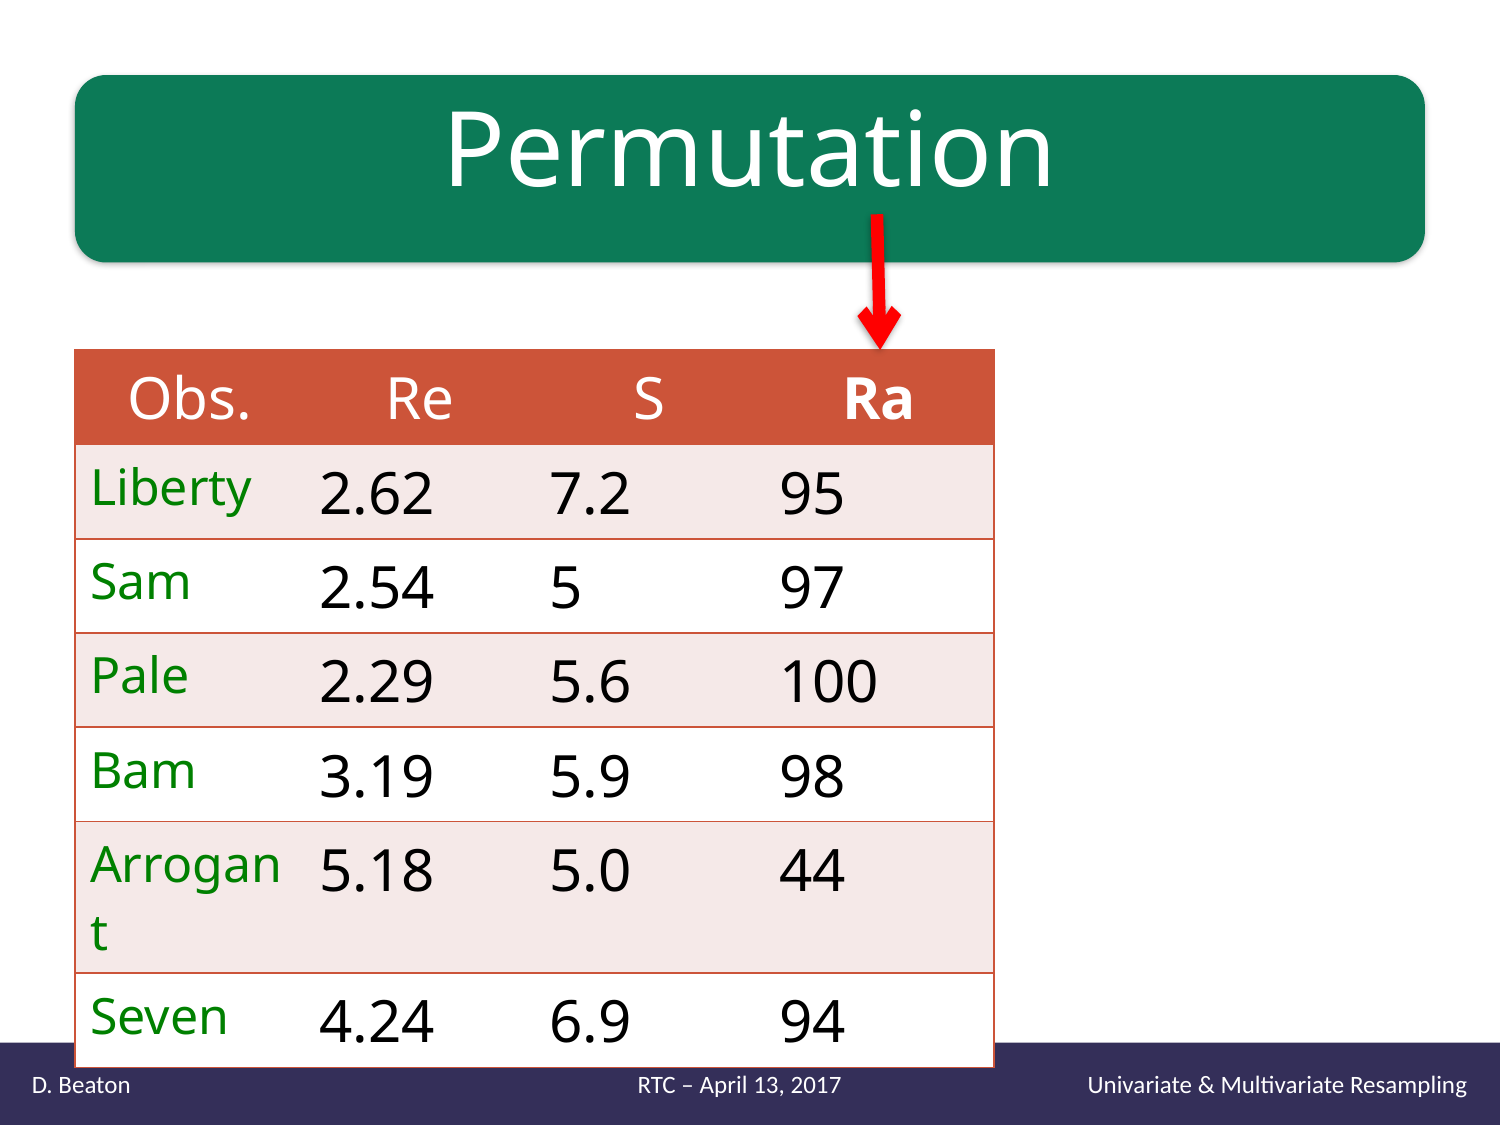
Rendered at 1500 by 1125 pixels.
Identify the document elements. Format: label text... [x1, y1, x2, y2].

table_cell 5 [535, 540, 764, 632]
table_cell 3.19 [305, 728, 535, 821]
table_cell 2.62 [305, 445, 535, 538]
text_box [876, 213, 881, 351]
table_cell 4.24 [305, 974, 535, 1067]
table_cell 98 [764, 728, 993, 821]
table_cell 5.6 [535, 634, 764, 726]
title Permutation [75, 75, 1425, 263]
table_cell 5.9 [535, 728, 764, 821]
table_cell Seven [76, 974, 305, 1067]
table_cell 95 [764, 445, 993, 538]
table_cell 5.18 [305, 822, 535, 972]
table_cell 44 [764, 822, 993, 972]
table_header S [535, 351, 764, 443]
table_cell 100 [764, 634, 993, 726]
table_cell Bam [76, 728, 305, 821]
table_header Ra [764, 351, 993, 443]
table_header Obs. [76, 351, 305, 443]
table_cell 7.2 [535, 445, 764, 538]
table_cell 97 [764, 540, 993, 632]
table_cell Sam [76, 540, 305, 632]
table_cell 6.9 [535, 974, 764, 1067]
table_cell 94 [764, 974, 993, 1067]
table_header Re [305, 351, 535, 443]
table_cell Pale [76, 634, 305, 726]
table_cell Liberty [76, 445, 305, 538]
table_cell 2.29 [305, 634, 535, 726]
table_cell 5.0 [535, 822, 764, 972]
table_cell 2.54 [305, 540, 535, 632]
table_cell Arrogant [76, 822, 305, 972]
